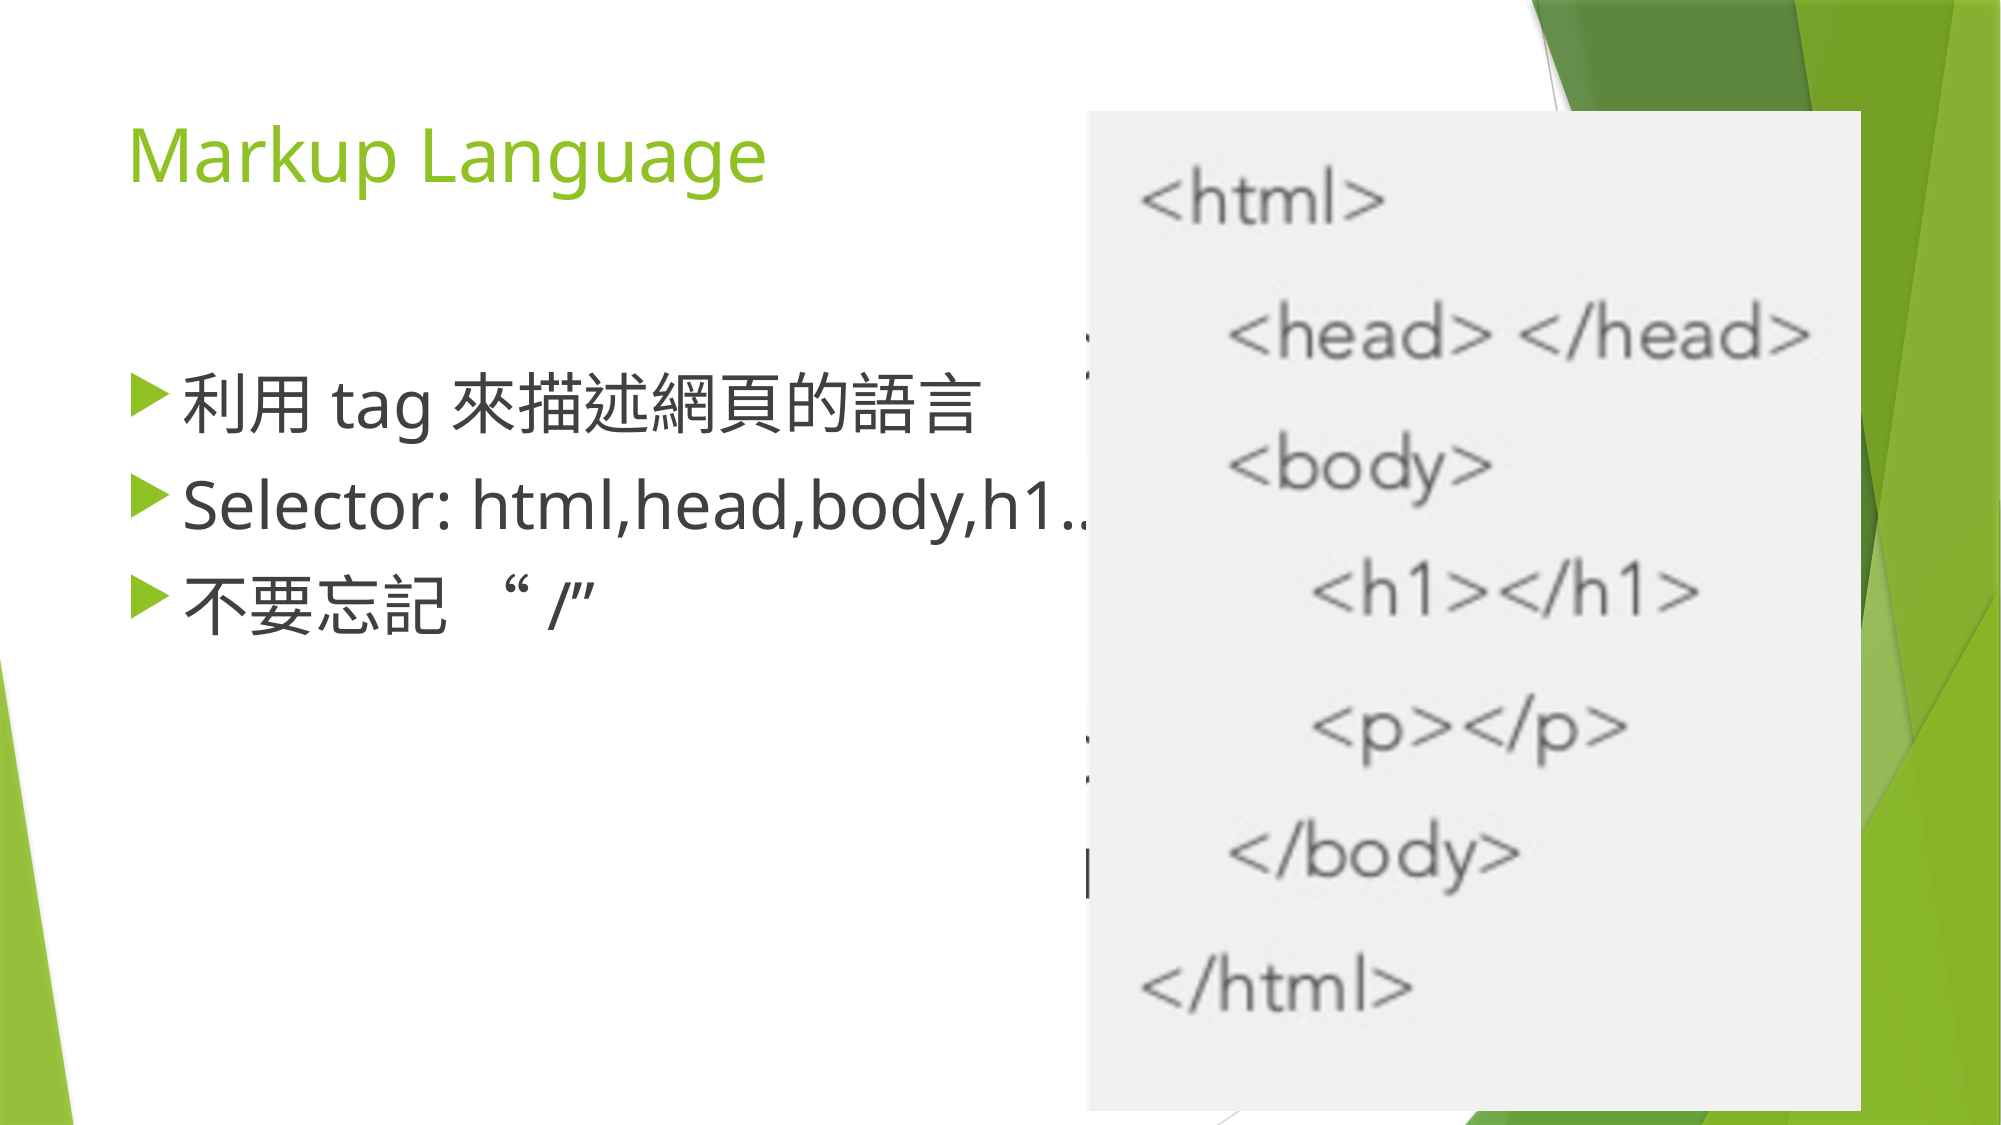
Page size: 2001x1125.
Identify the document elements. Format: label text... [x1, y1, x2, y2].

title Markup Language [111, 99, 1522, 317]
list 利用tag來描述網頁的語言 Selector: html,head,body,h1… 不要忘記 “/” [111, 354, 1081, 992]
picture [1086, 110, 1861, 1112]
